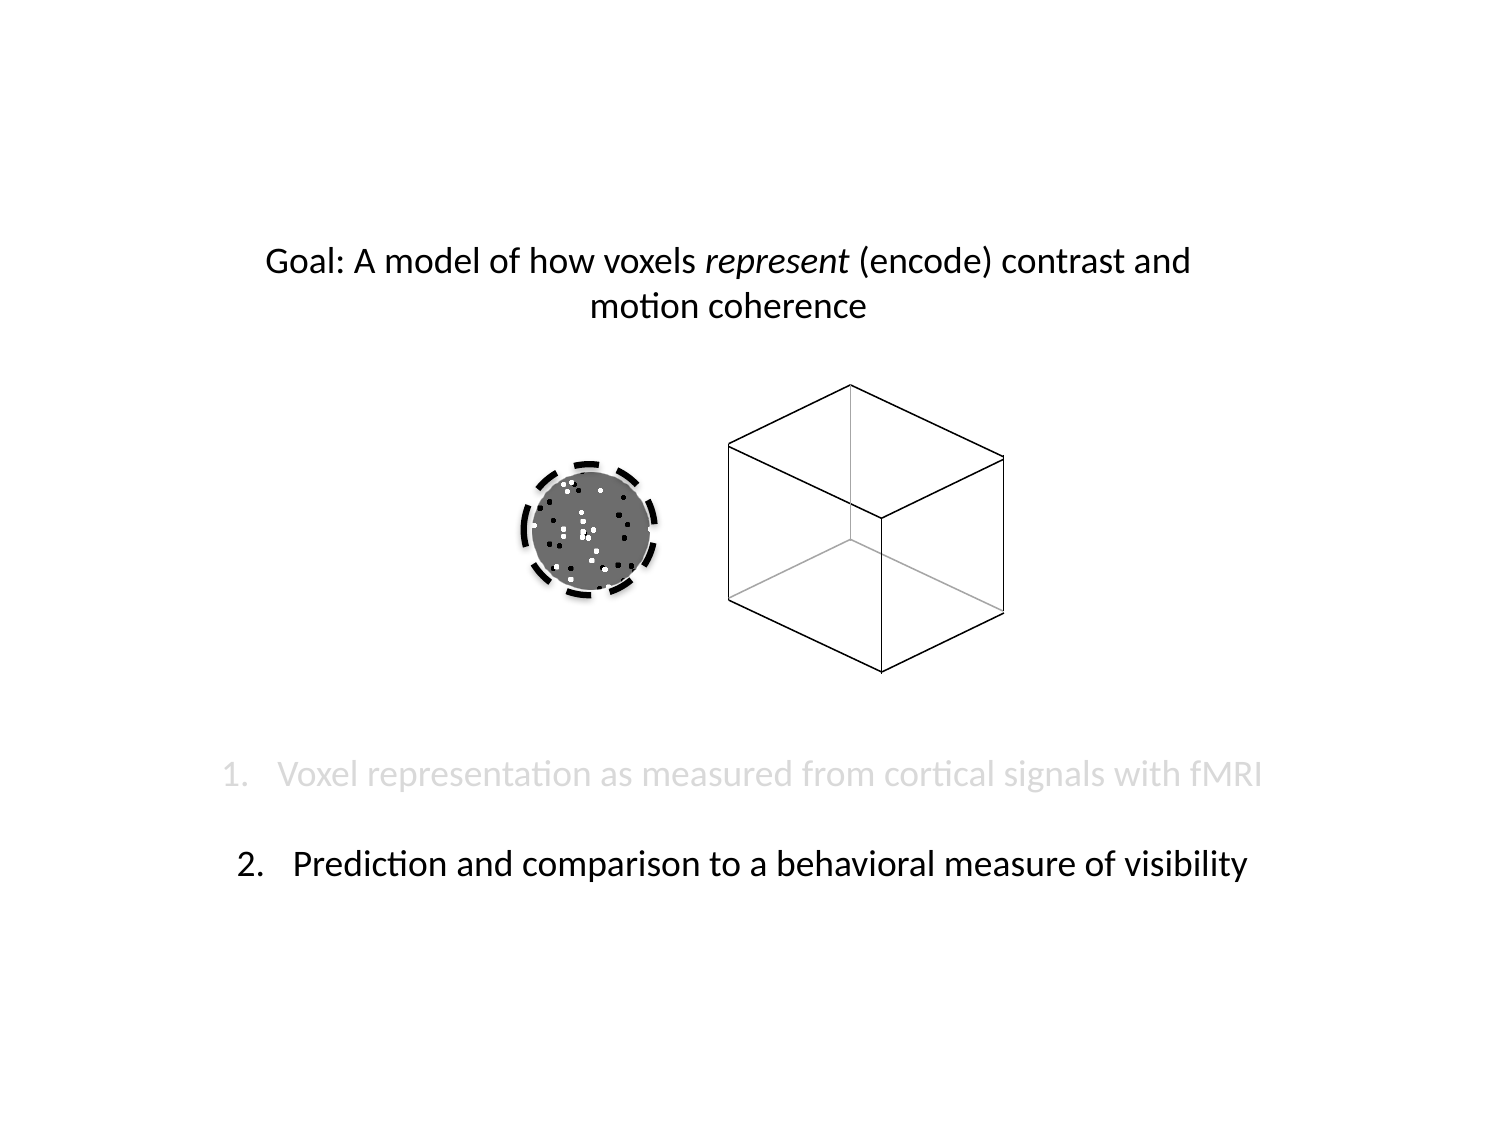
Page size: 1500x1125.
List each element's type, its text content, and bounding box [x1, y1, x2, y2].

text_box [311, 441, 693, 742]
text_box Goal: A model of how voxels represent (encode) contrast and motion coherence [203, 228, 1254, 334]
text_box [728, 384, 1005, 675]
text_box Voxel representation as measured from cortical signals with fMRI Prediction and comparison to a behavioral measure of visibility [203, 742, 1282, 892]
